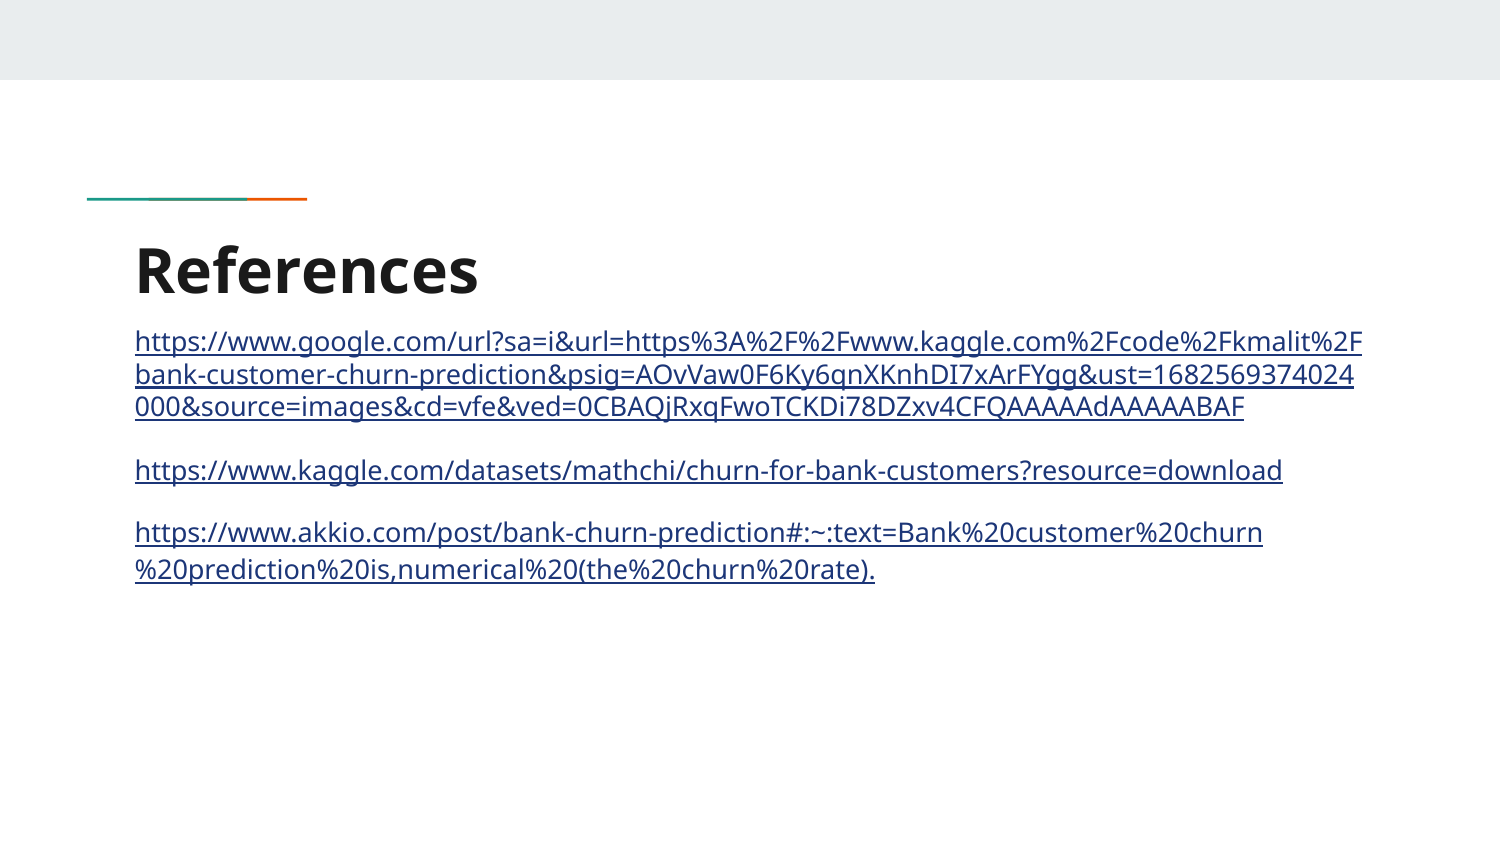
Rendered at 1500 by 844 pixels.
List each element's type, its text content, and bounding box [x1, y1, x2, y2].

list https://www.google.com/url?sa=i&url=https%3A%2F%2Fwww.kaggle.com%2Fcode%2Fkmalit%2Fbank-customer-churn-prediction&psig=AOvVaw0F6Ky6qnXKnhDI7xArFYgg&ust=1682569374024000&source=images&cd=vfe&ved=0CBAQjRxqFwoTCKDi78DZxv4CFQAAAAAdAAAAABAF https://www.kaggle.com/datasets/mathchi/churn-for-bank-customers?resource=download https://www.akkio.com/post/bank-churn-prediction#:~:text=Bank%20customer%20churn%20prediction%20is,numerical%20(the%20churn%20rate). [119, 304, 1381, 800]
title References [119, 216, 1381, 304]
